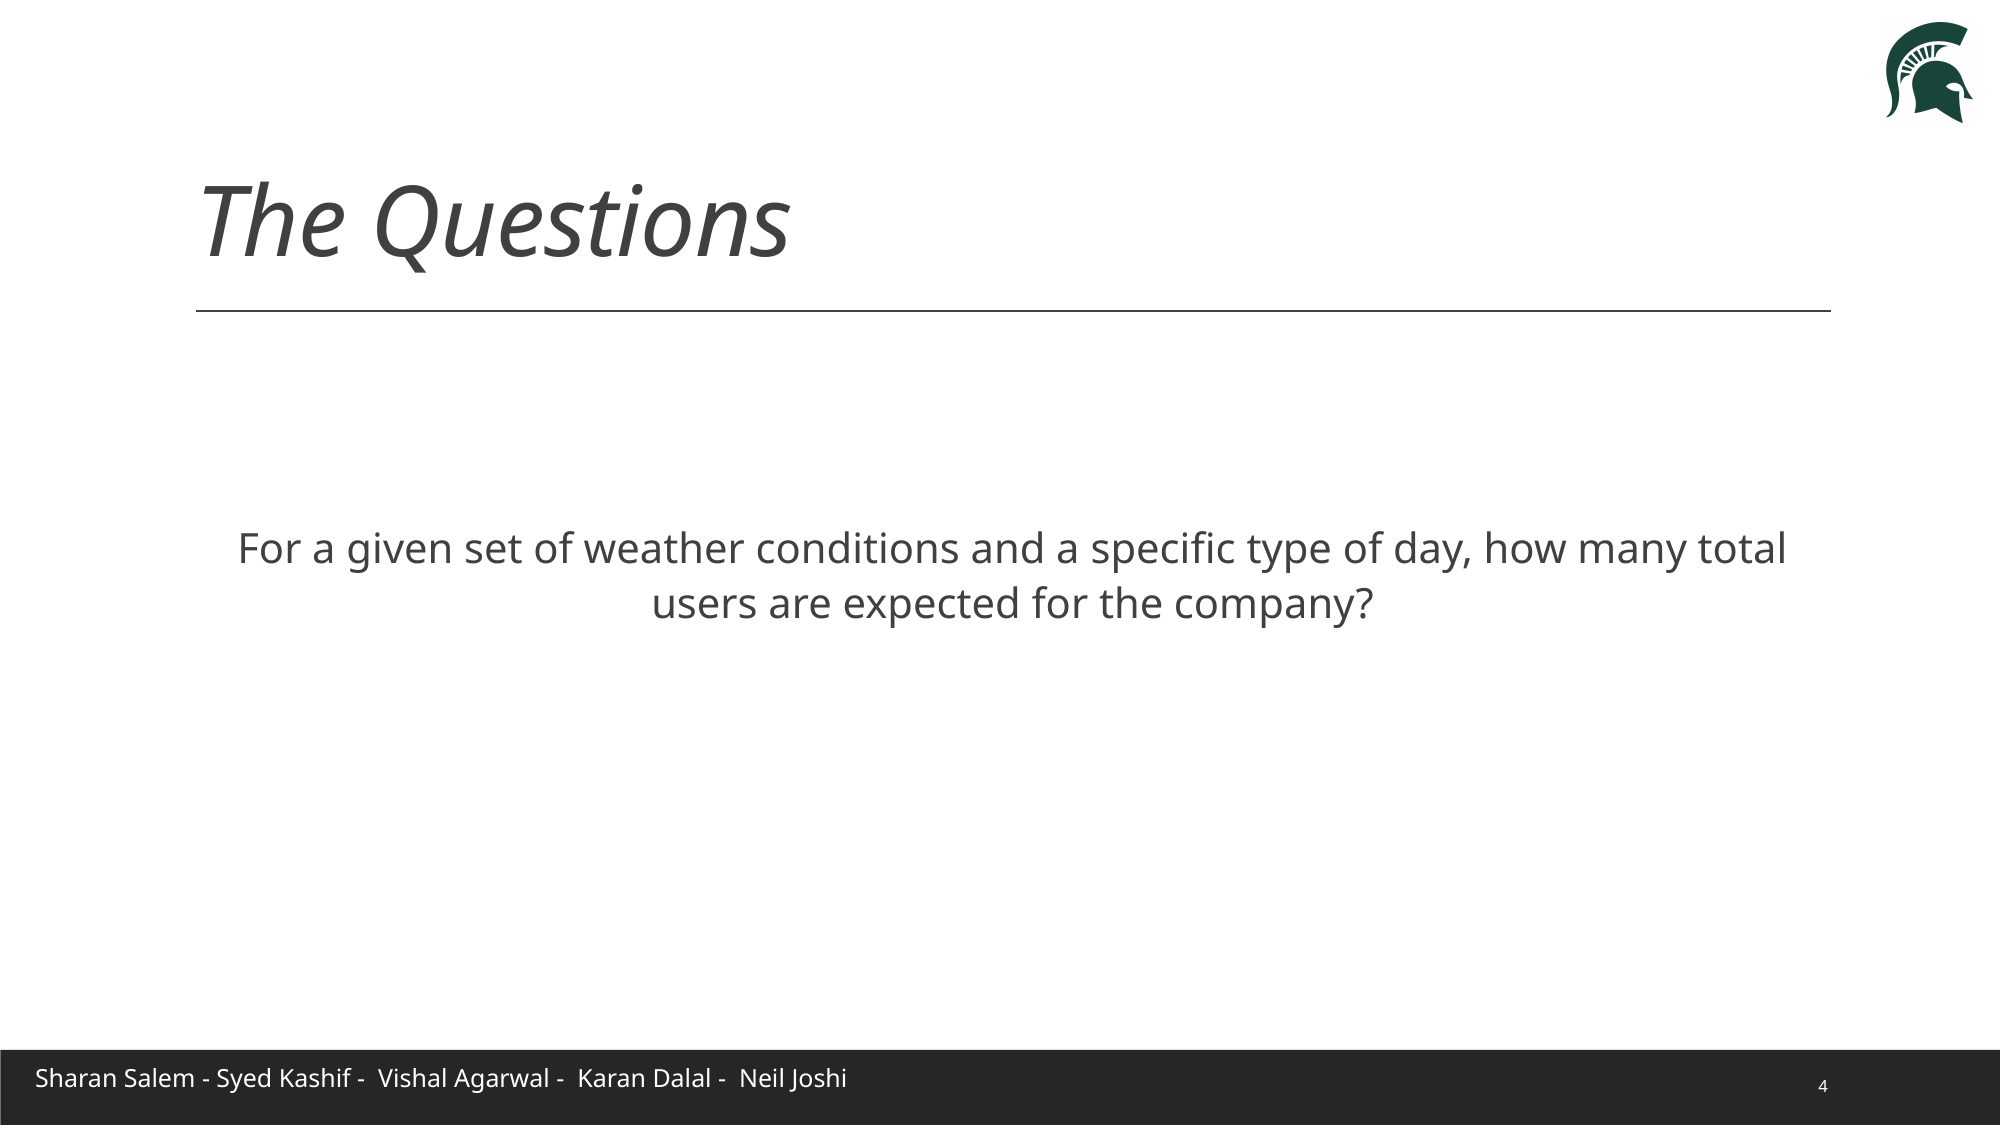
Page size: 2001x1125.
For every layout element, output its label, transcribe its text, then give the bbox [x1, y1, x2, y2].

text_box Sharan Salem - Syed Kashif - Vishal Agarwal - Karan Dalal - Neil Joshi [20, 1055, 967, 1100]
slide_number 4 [1803, 1057, 1932, 1118]
title The Questions [180, 47, 1830, 285]
list For a given set of weather conditions and a specific type of day, how many total users are expected for the company? [180, 345, 1830, 963]
picture [1879, 22, 1981, 124]
